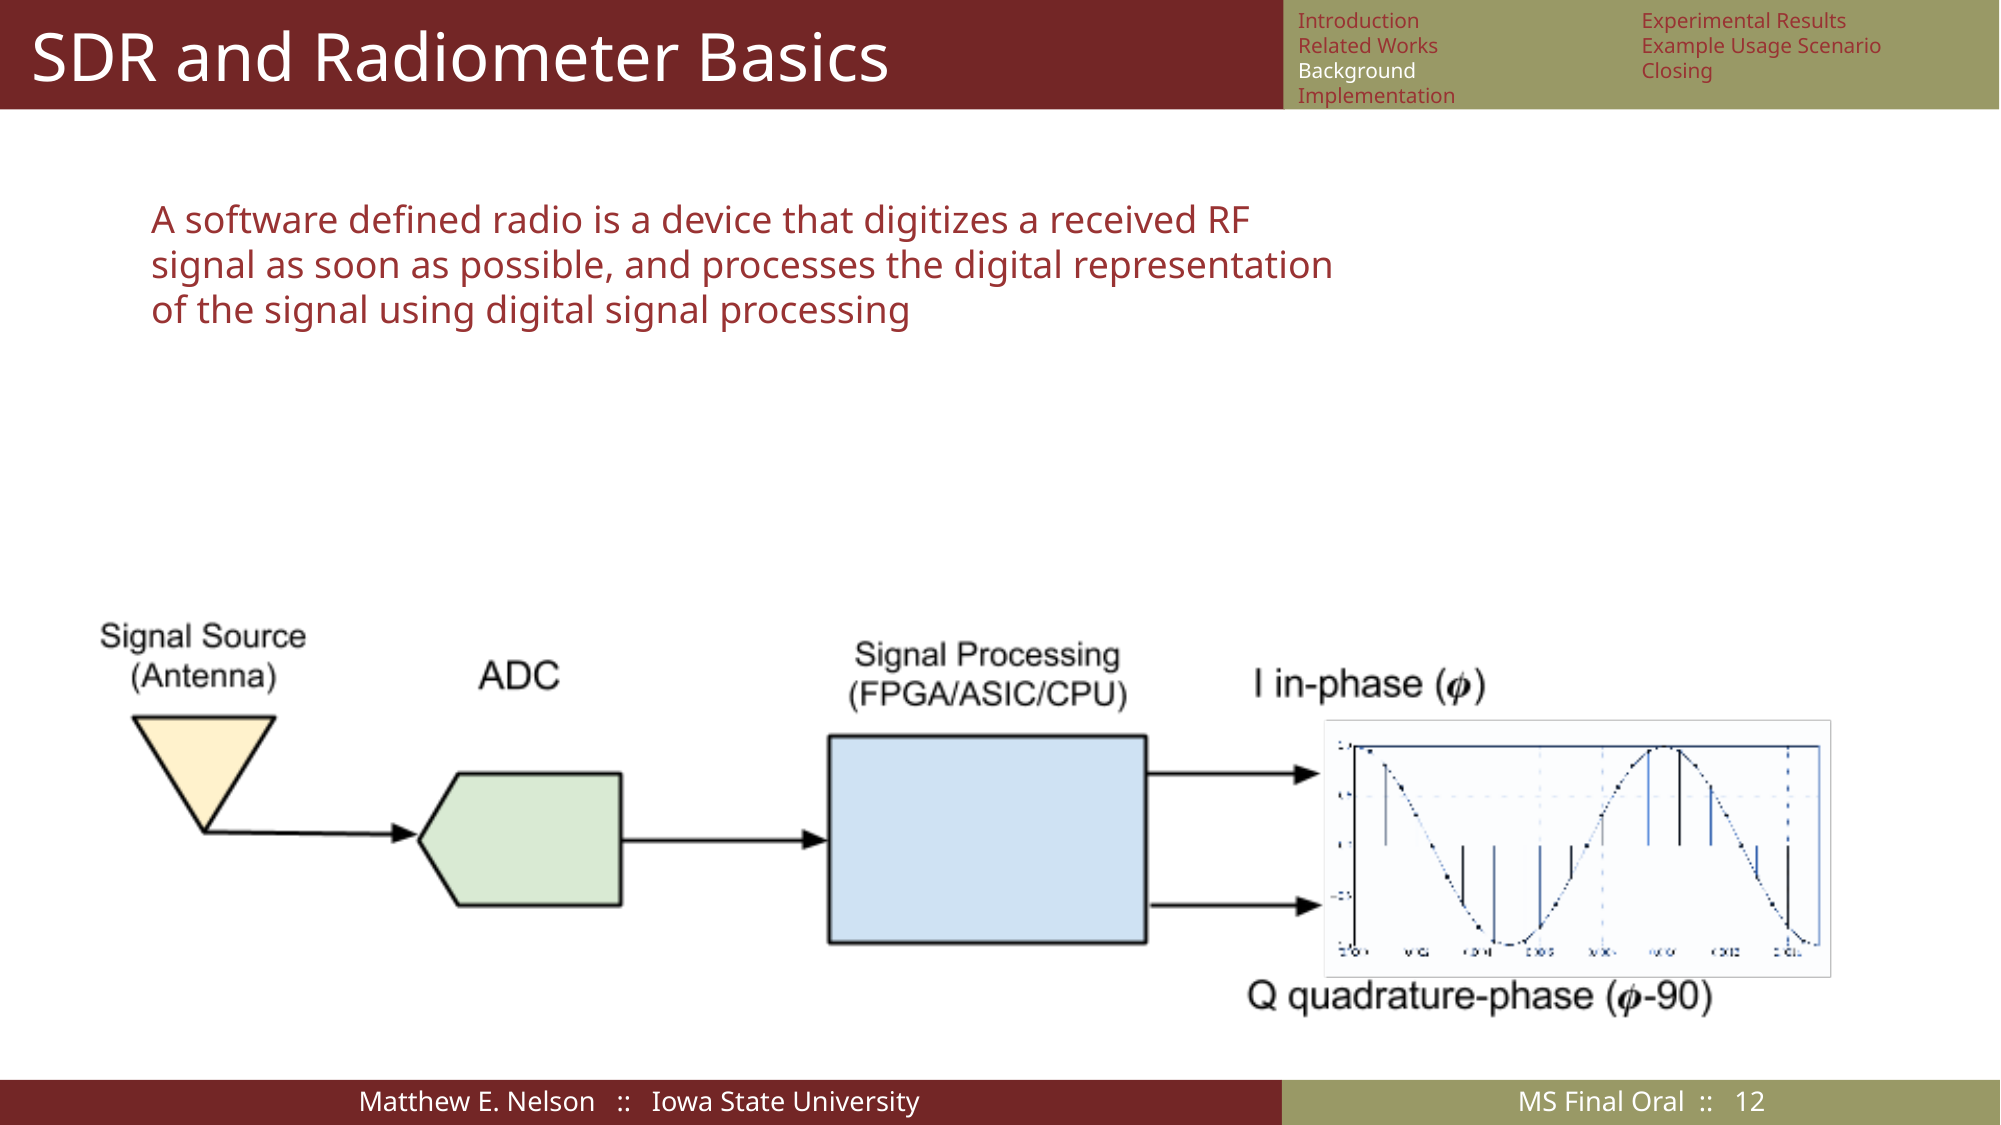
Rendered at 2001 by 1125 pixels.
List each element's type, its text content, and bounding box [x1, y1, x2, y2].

title SDR and Radiometer Basics [16, 0, 1283, 110]
text_box A software defined radio is a device that digitizes a received RF signal as soon as possible, and processes the digital representation of the signal using digital signal processing [136, 188, 1366, 339]
text_box Introduction Related Works Background Implementation Experimental Results Example Usage Scenario Closing [1283, 0, 2000, 110]
picture [61, 539, 1850, 1074]
